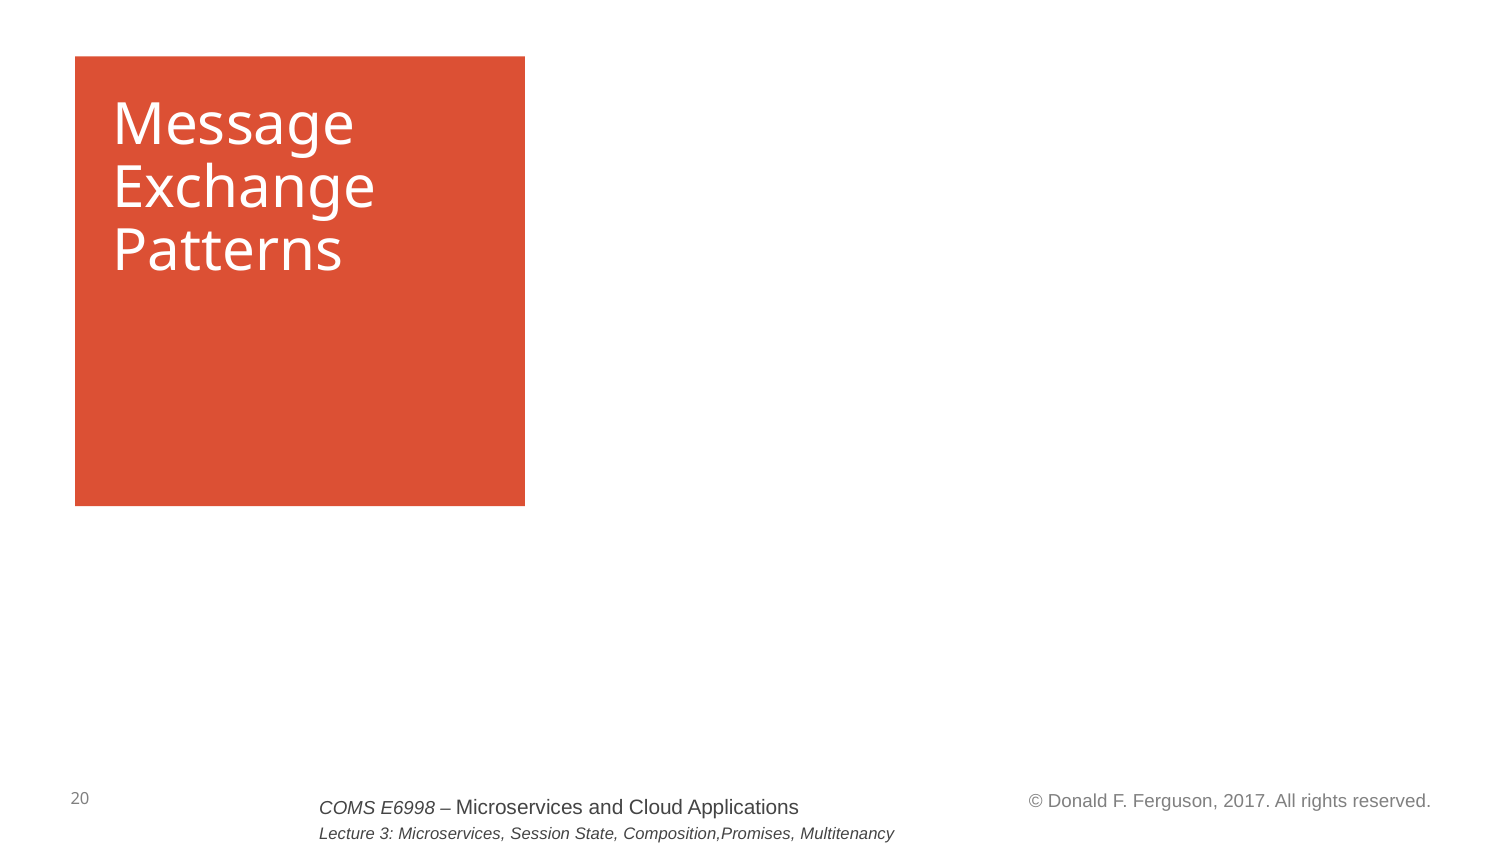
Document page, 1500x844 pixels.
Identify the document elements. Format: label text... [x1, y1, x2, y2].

title Message Exchange Patterns [74, 56, 526, 507]
